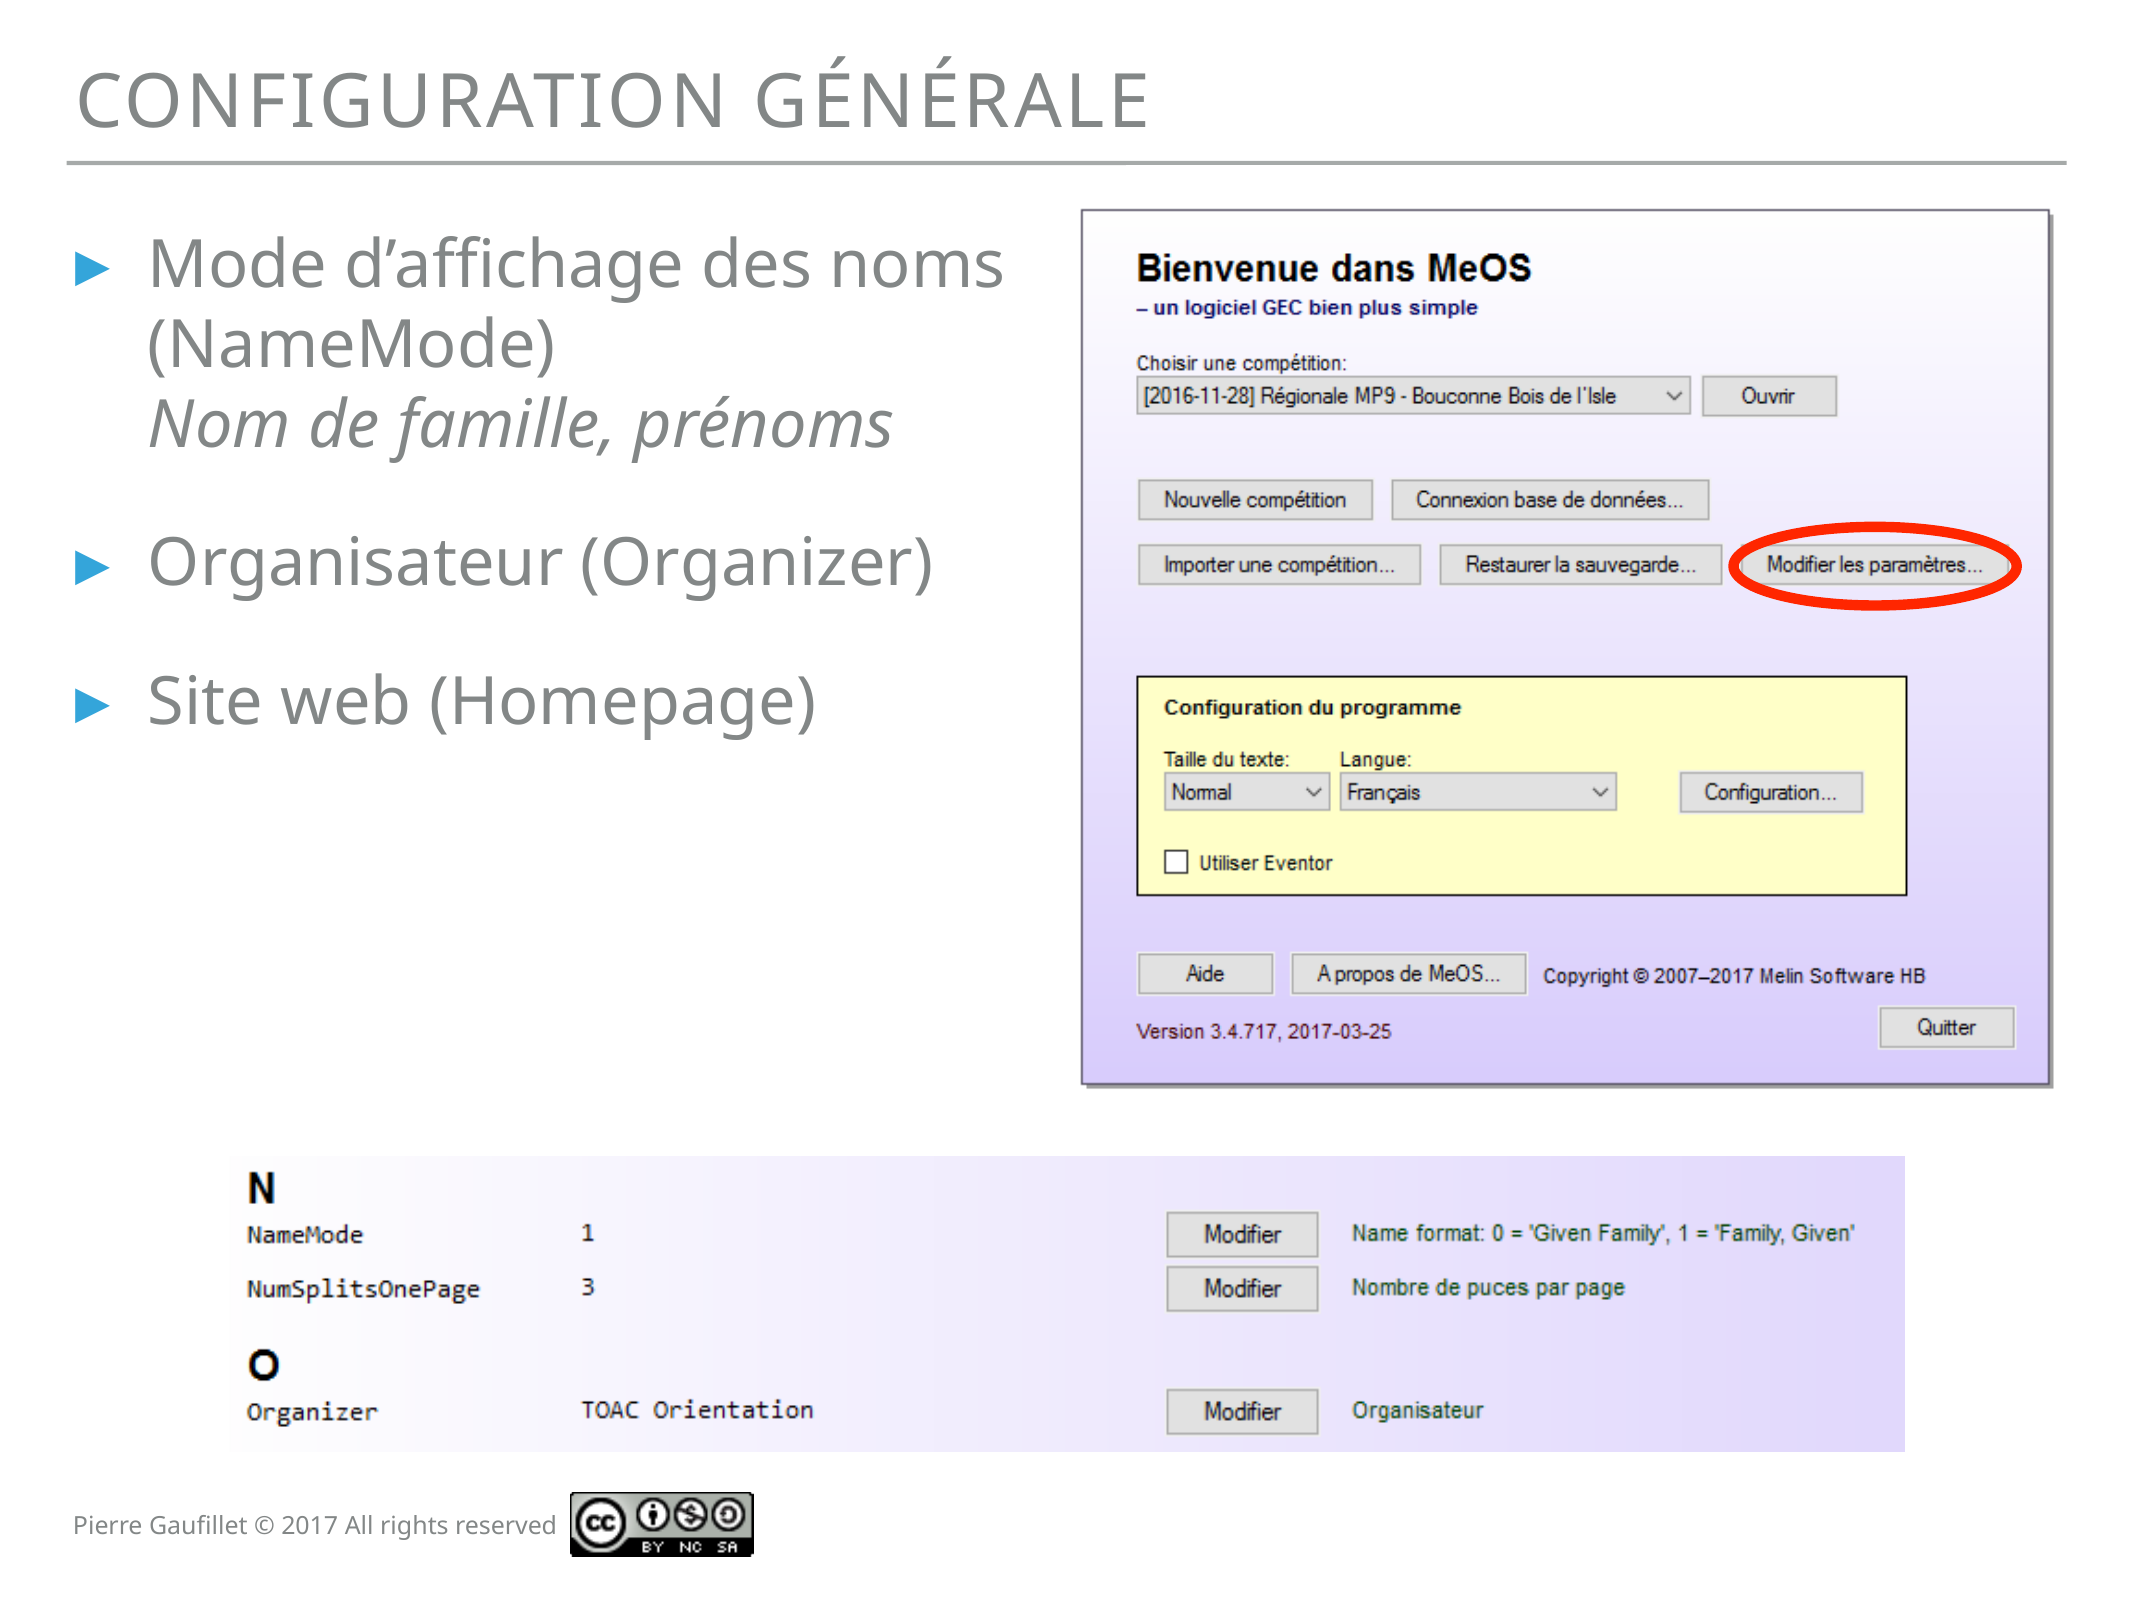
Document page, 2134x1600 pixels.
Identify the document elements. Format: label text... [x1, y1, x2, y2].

picture [228, 1155, 1905, 1453]
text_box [1074, 204, 2066, 1102]
list configuration générale [66, 45, 1901, 151]
picture [570, 1492, 754, 1557]
list Mode d’affichage des noms (NameMode) Nom de famille, prénoms Organisateur (Organizer) Site web (Homepage) [66, 212, 1058, 1136]
